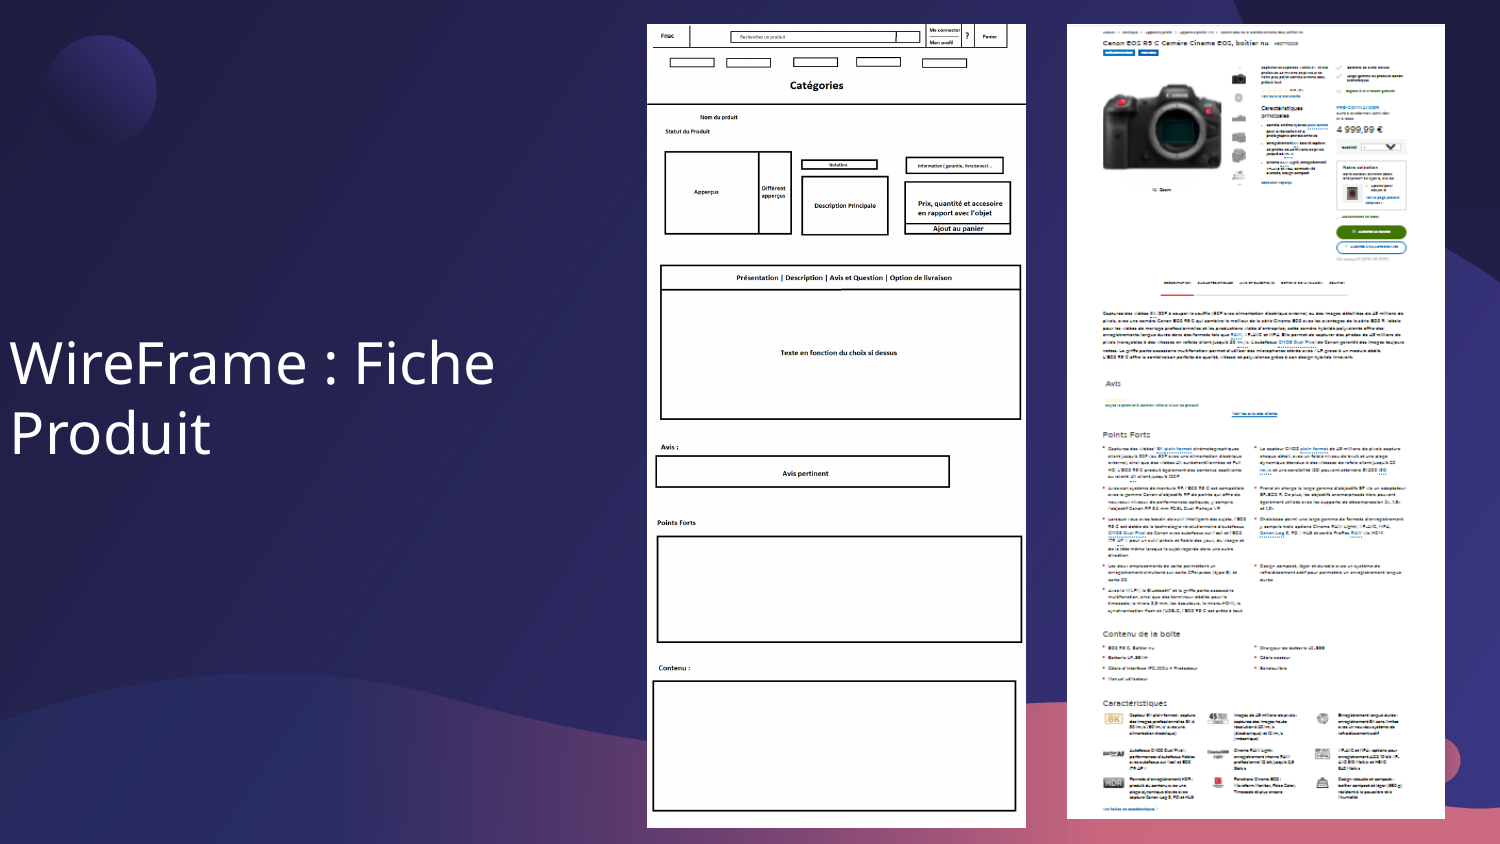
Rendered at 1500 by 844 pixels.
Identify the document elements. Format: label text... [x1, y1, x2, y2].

picture [0, 0, 1500, 844]
title WireFrame : Fiche Produit [0, 386, 642, 481]
